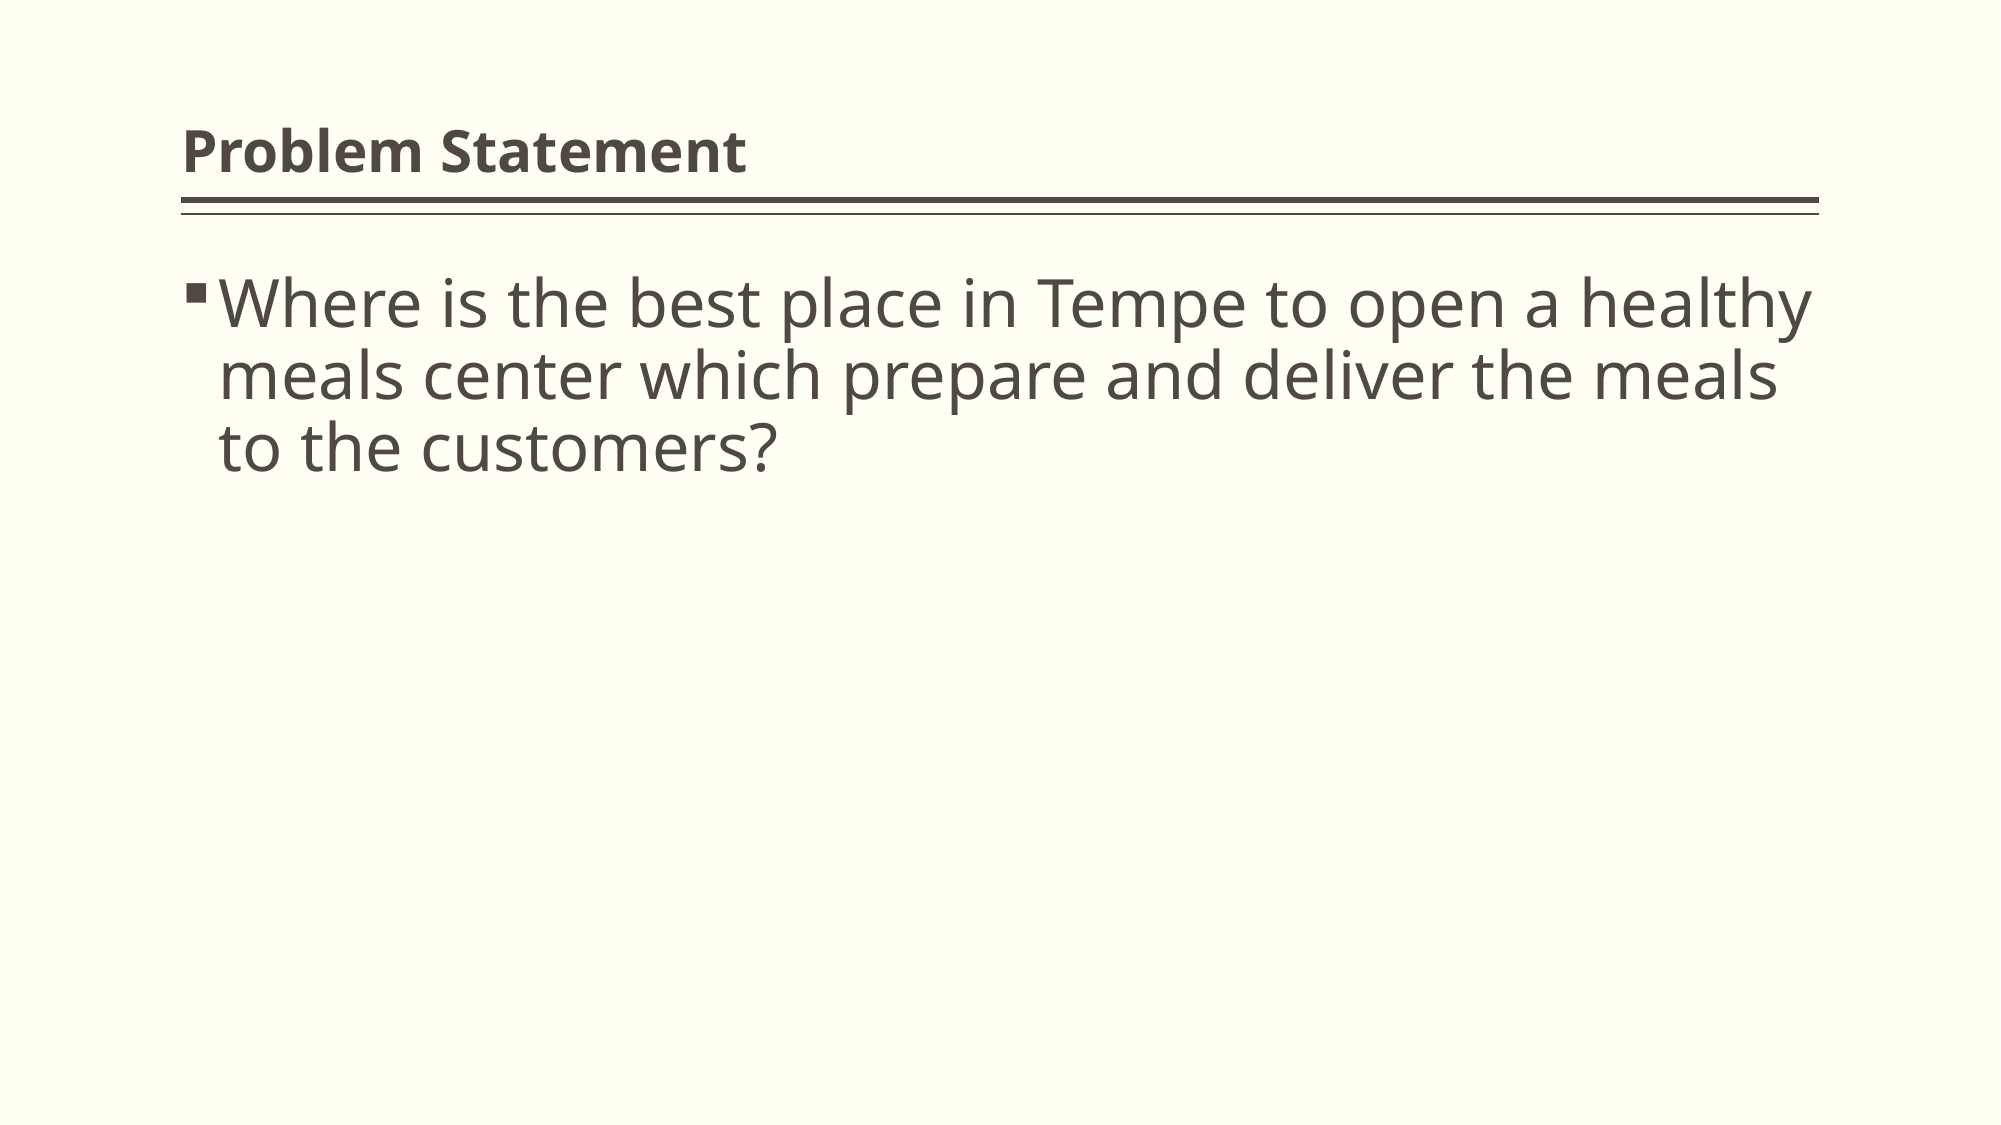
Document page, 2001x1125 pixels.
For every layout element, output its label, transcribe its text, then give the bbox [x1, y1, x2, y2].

list Where is the best place in Tempe to open a healthy meals center which prepare and deliver the meals to the customers? [181, 262, 1819, 1013]
title Problem Statement [181, 12, 1819, 193]
